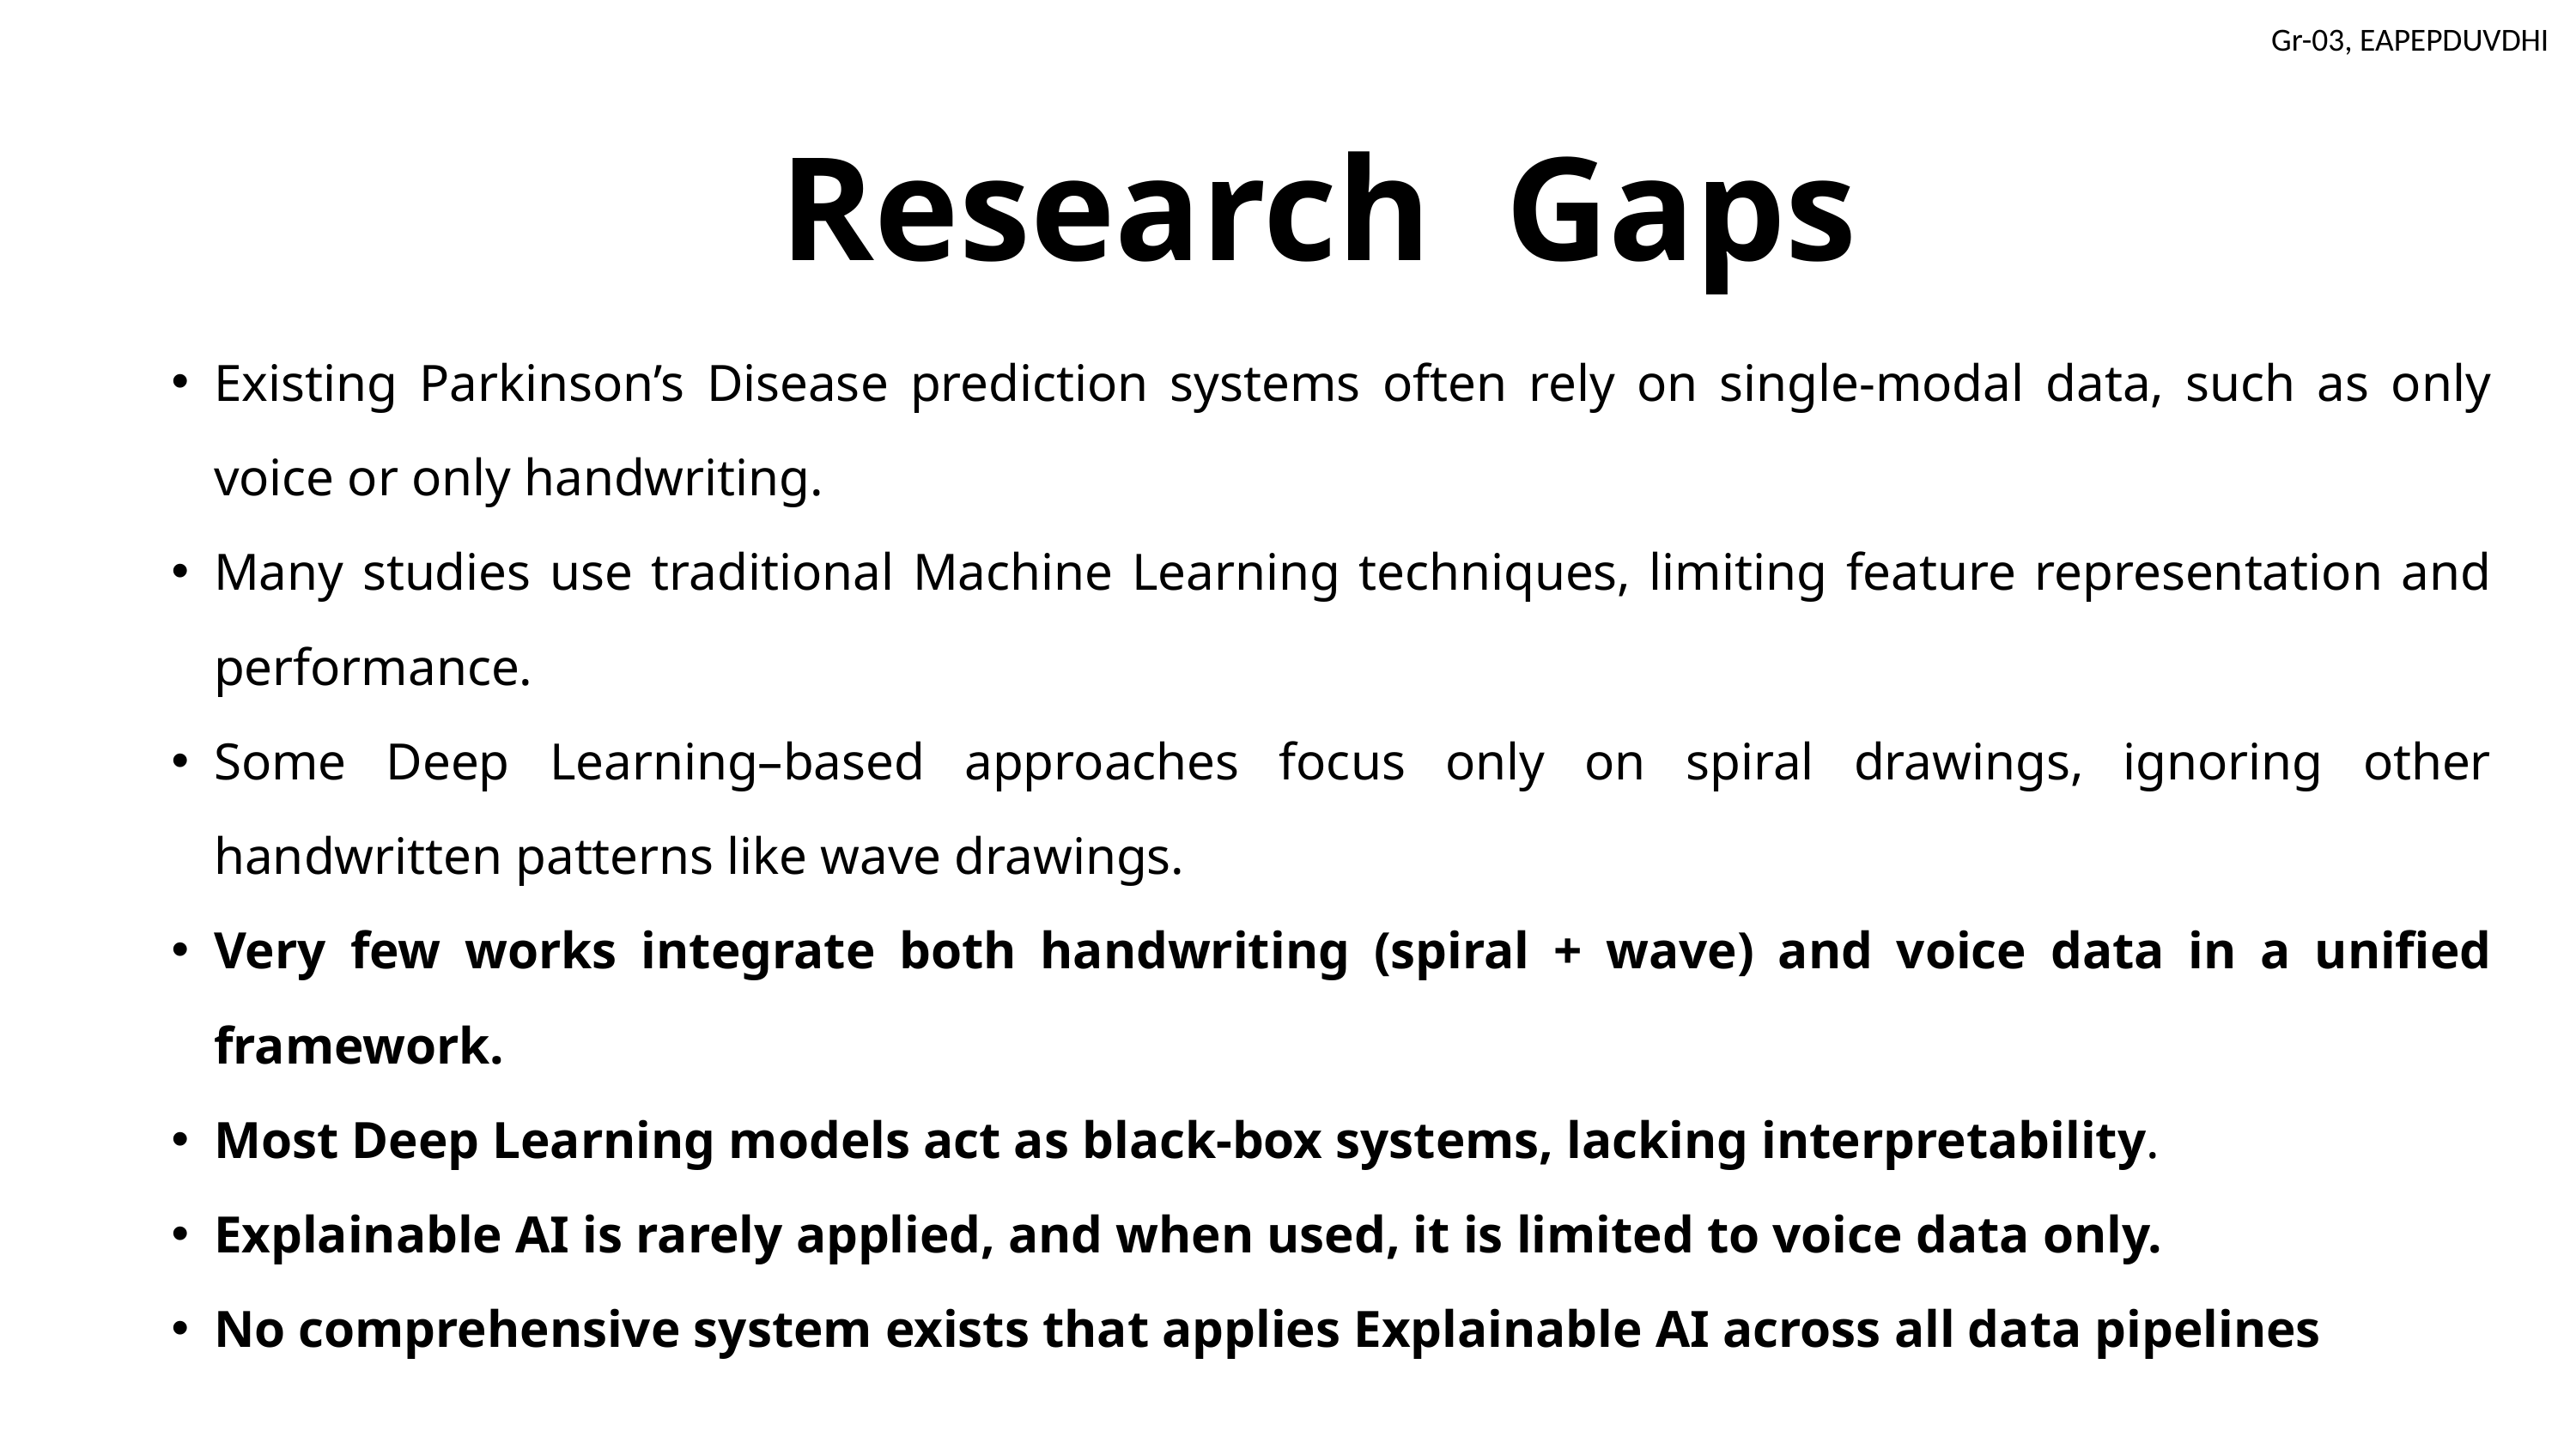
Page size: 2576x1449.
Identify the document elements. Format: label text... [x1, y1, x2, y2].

text_box Research Gaps [708, 58, 1967, 289]
text_box Existing Parkinson’s Disease prediction systems often rely on single-modal data, such as only voice or only handwriting. Many studies use traditional Machine Learning techniques, limiting feature representation and performance. Some Deep Learning–based approaches focus only on spiral drawings, ignoring other handwritten patterns like wave drawings. Very few works integrate both handwriting (spiral + wave) and voice data in a unified framework. Most Deep Learning models act as black-box systems, lacking interpretability. Explainable AI is rarely applied, and when used, it is limited to voice data only. No comprehensive system exists that applies Explainable AI across all data pipelines [129, 316, 2492, 1449]
